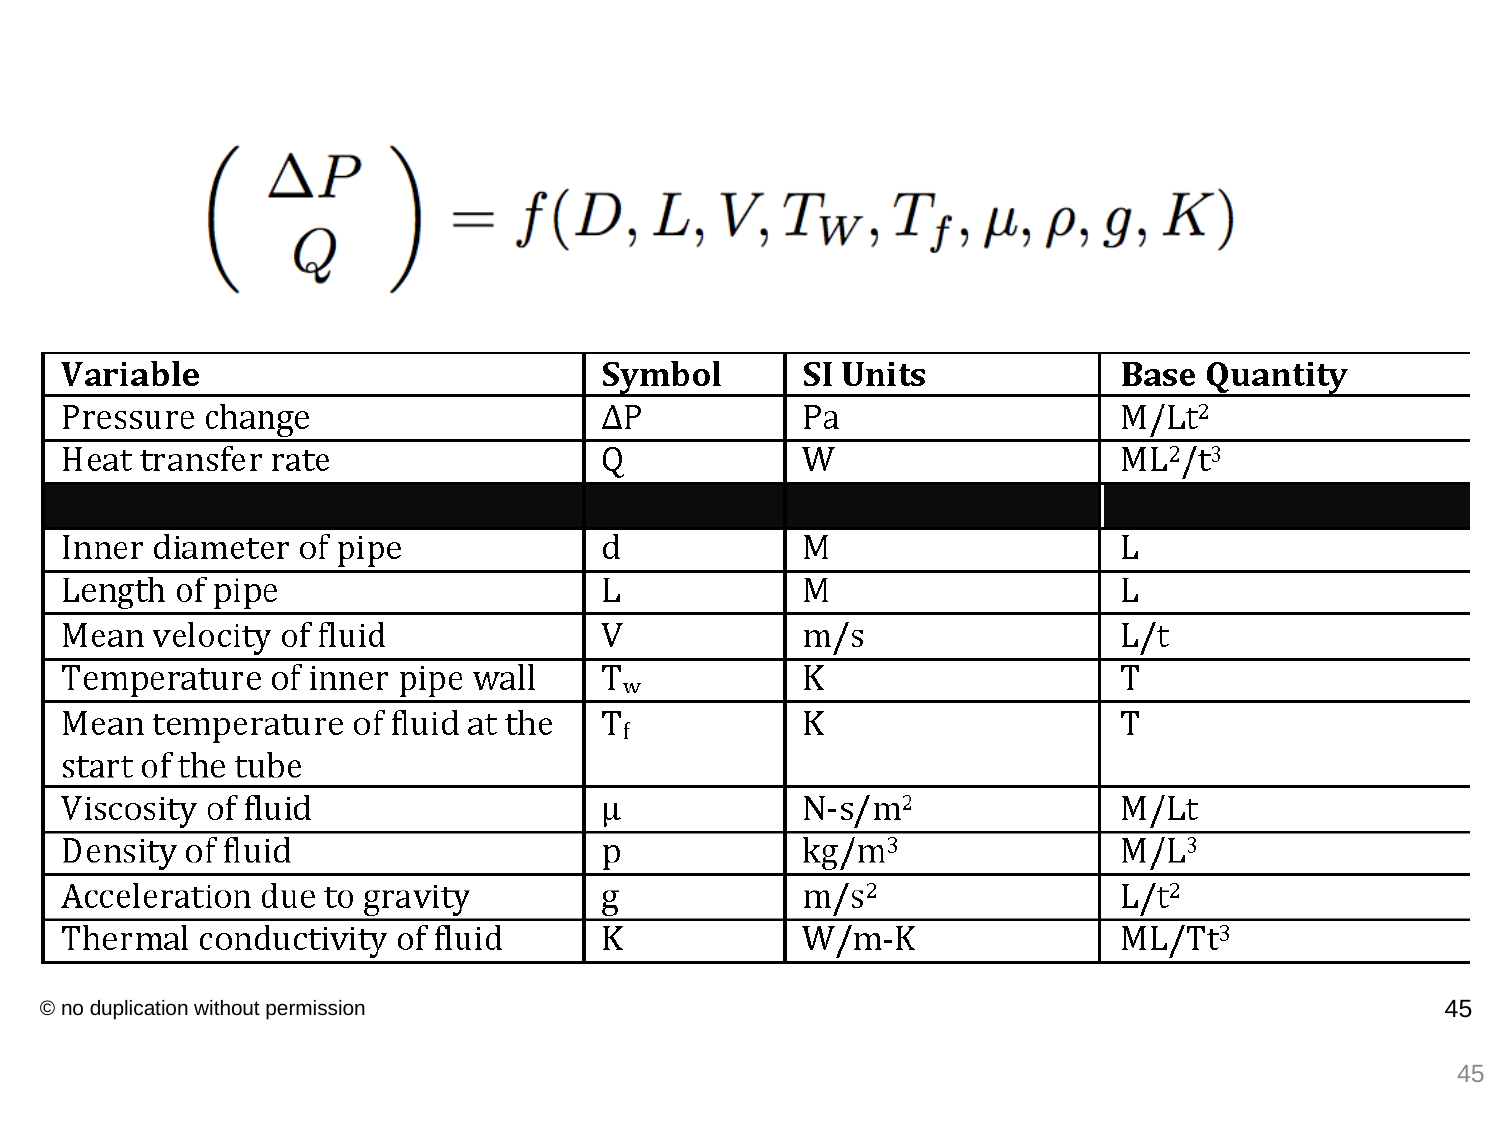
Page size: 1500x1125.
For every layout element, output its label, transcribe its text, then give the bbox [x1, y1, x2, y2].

picture [176, 122, 1261, 312]
picture [40, 351, 1470, 1004]
slide_number 45 [1149, 1042, 1500, 1103]
